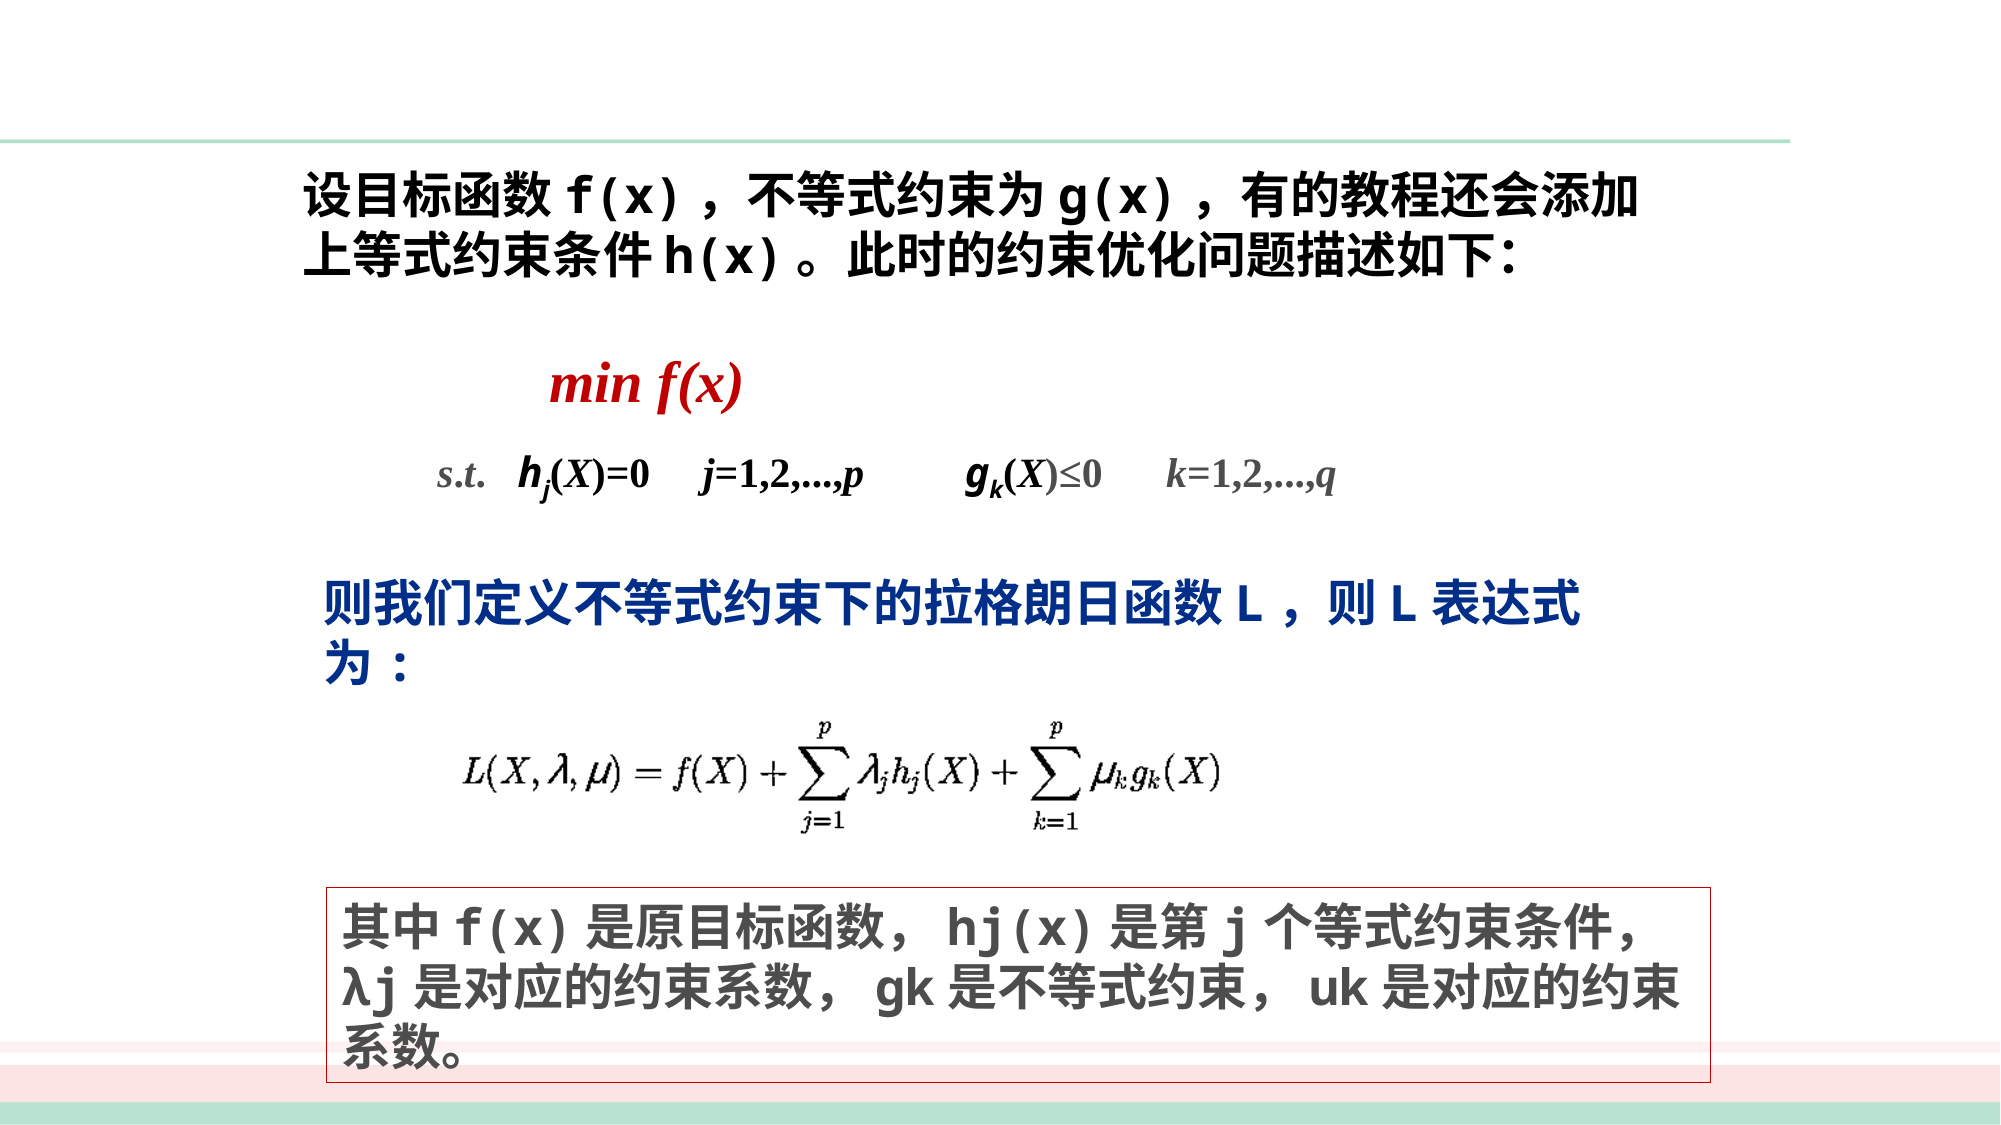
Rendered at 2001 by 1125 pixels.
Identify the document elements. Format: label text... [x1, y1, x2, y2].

picture [0, 0, 2001, 1125]
text_box s.t. hj(X)=0 j=1,2,...,p [422, 438, 949, 511]
text_box gk​(X)≤0 k=1,2,...,q [949, 438, 1381, 511]
text_box 设目标函数f(x)，不等式约束为g(x)，有的教程还会添加上等式约束条件h(x)。此时的约束优化问题描述如下： min f(x) [288, 156, 1666, 421]
text_box 其中f(x)是原目标函数，hj(x)是第j个等式约束条件，λj是对应的约束系数，gk是不等式约束，uk是对应的约束系数。 [326, 887, 1711, 1083]
text_box 则我们定义不等式约束下的拉格朗日函数L，则L表达式为: [308, 563, 1646, 699]
